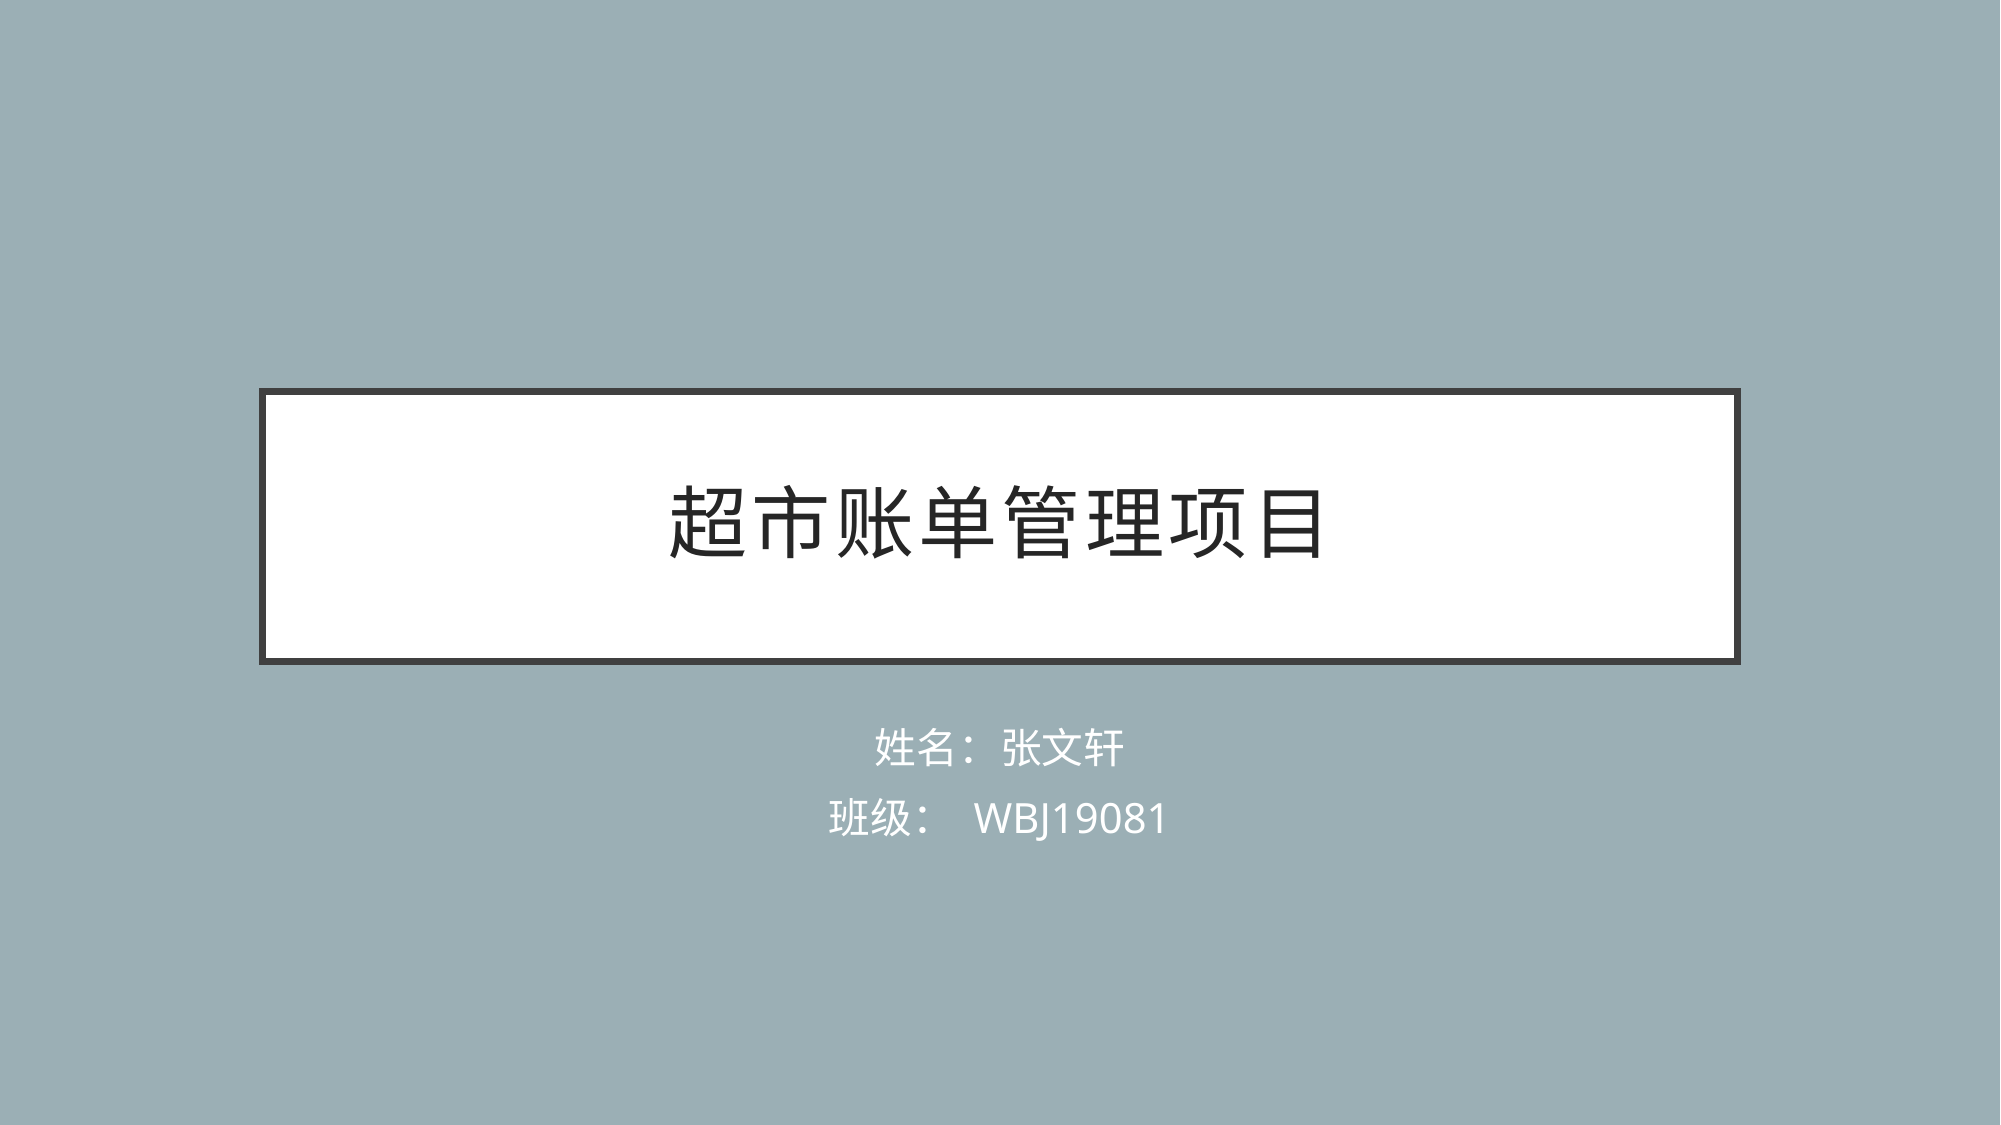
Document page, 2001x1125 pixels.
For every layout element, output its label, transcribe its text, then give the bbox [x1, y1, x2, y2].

title 超市账单管理项目 [259, 388, 1741, 665]
subtitle 姓名：张文轩 班级： WBJ19081 [442, 713, 1558, 918]
